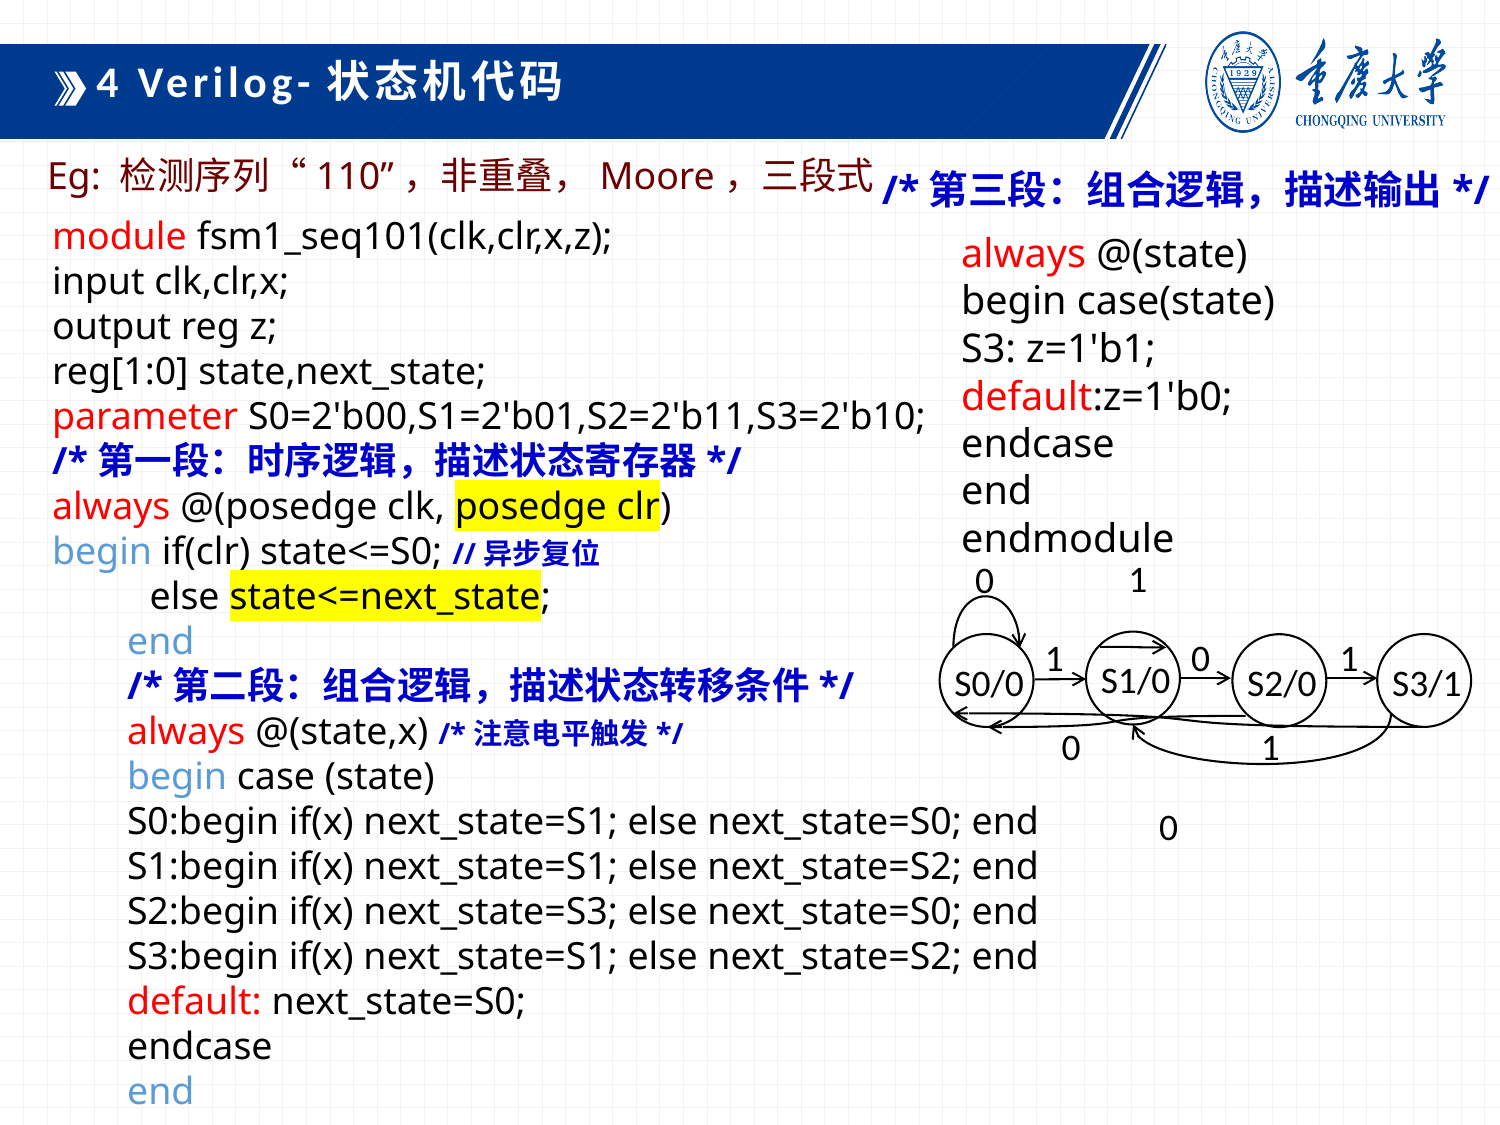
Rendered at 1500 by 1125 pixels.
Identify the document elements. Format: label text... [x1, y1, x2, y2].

picture [1205, 31, 1446, 133]
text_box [939, 547, 1485, 857]
text_box always @(state) begin case(state) S3: z=1'b1; default:z=1'b0; endcase end endmodule [946, 220, 1370, 547]
list 4 Verilog-状态机代码 [81, 51, 1017, 136]
text_box Eg: 检测序列“110”，非重叠，Moore，三段式 [32, 144, 905, 205]
text_box /*第三段：组合逻辑，描述输出*/ [867, 157, 1500, 220]
text_box module fsm1_seq101(clk,clr,x,z); input clk,clr,x; output reg z; reg[1:0] state,next_state; parameter S0=2'b00,S1=2'b01,S2=2'b11,S3=2'b10; /*第一段：时序逻辑，描述状态寄存器*/ always @(posedge clk, posedge clr) begin if(clr) state<=S0; //异步复位 else state<=next_state; end /*第二段：组合逻辑，描述状态转移条件*/ always @(state,x) /*注意电平触发*/ begin case (state) S0:begin if(x) next_state=S1; else next_state=S0; end S1:begin if(x) next_state=S1; else next_state=S2; end S2:begin if(x) next_state=S3; else next_state=S0; end S3:begin if(x) next_state=S1; else next_state=S2; end default: next_state=S0; endcase end [37, 205, 1107, 1125]
